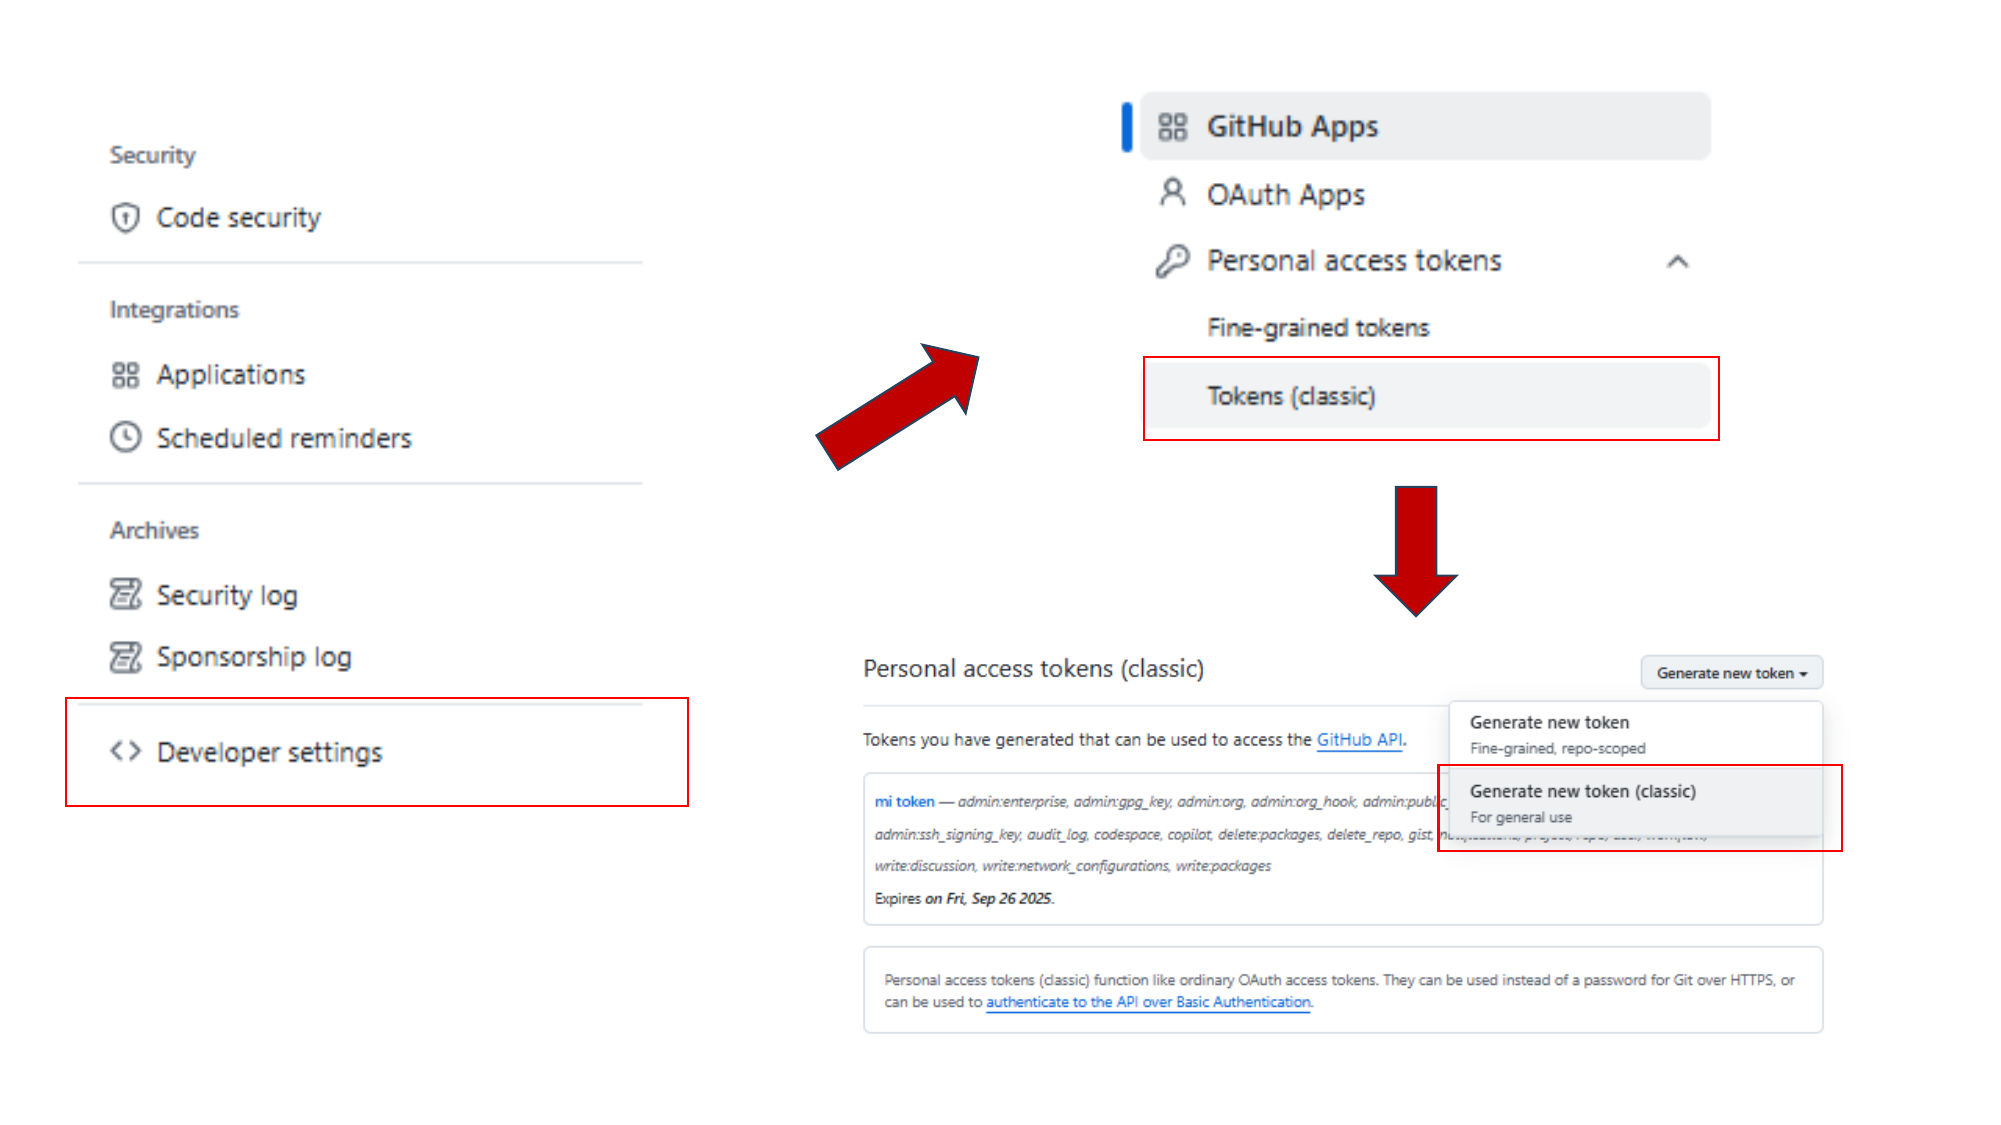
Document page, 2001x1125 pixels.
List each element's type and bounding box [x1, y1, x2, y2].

picture [74, 110, 680, 819]
picture [1078, 90, 1754, 487]
text_box [65, 697, 74, 807]
text_box [815, 343, 980, 472]
text_box [1373, 487, 1460, 618]
text_box [680, 697, 689, 807]
picture [837, 637, 1871, 1059]
